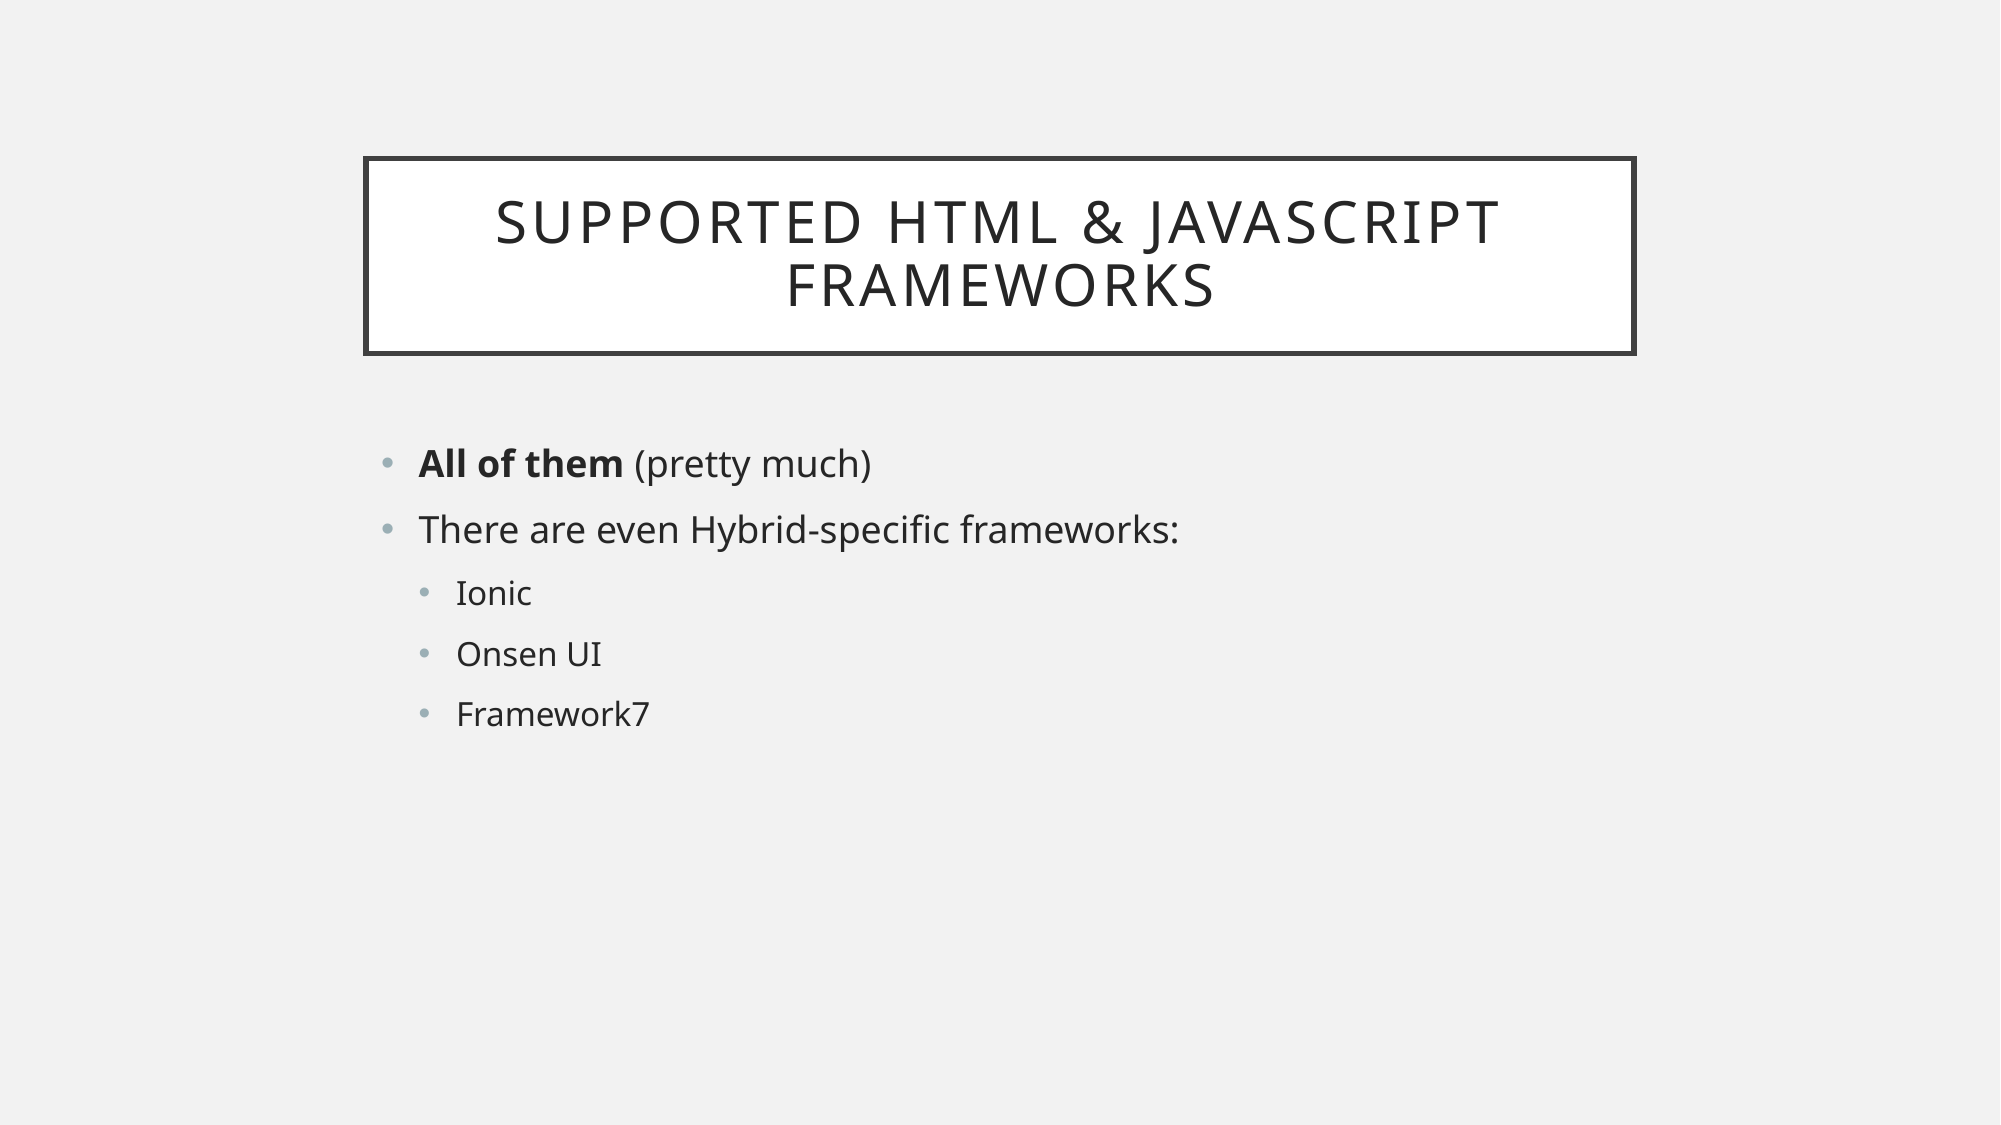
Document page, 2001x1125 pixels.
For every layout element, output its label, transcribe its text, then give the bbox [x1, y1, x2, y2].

list All of them (pretty much) There are even Hybrid-specific frameworks: Ionic Onsen UI Framework7 [366, 432, 1634, 942]
title Supported HTML & JavaScript Frameworks [363, 156, 1637, 356]
